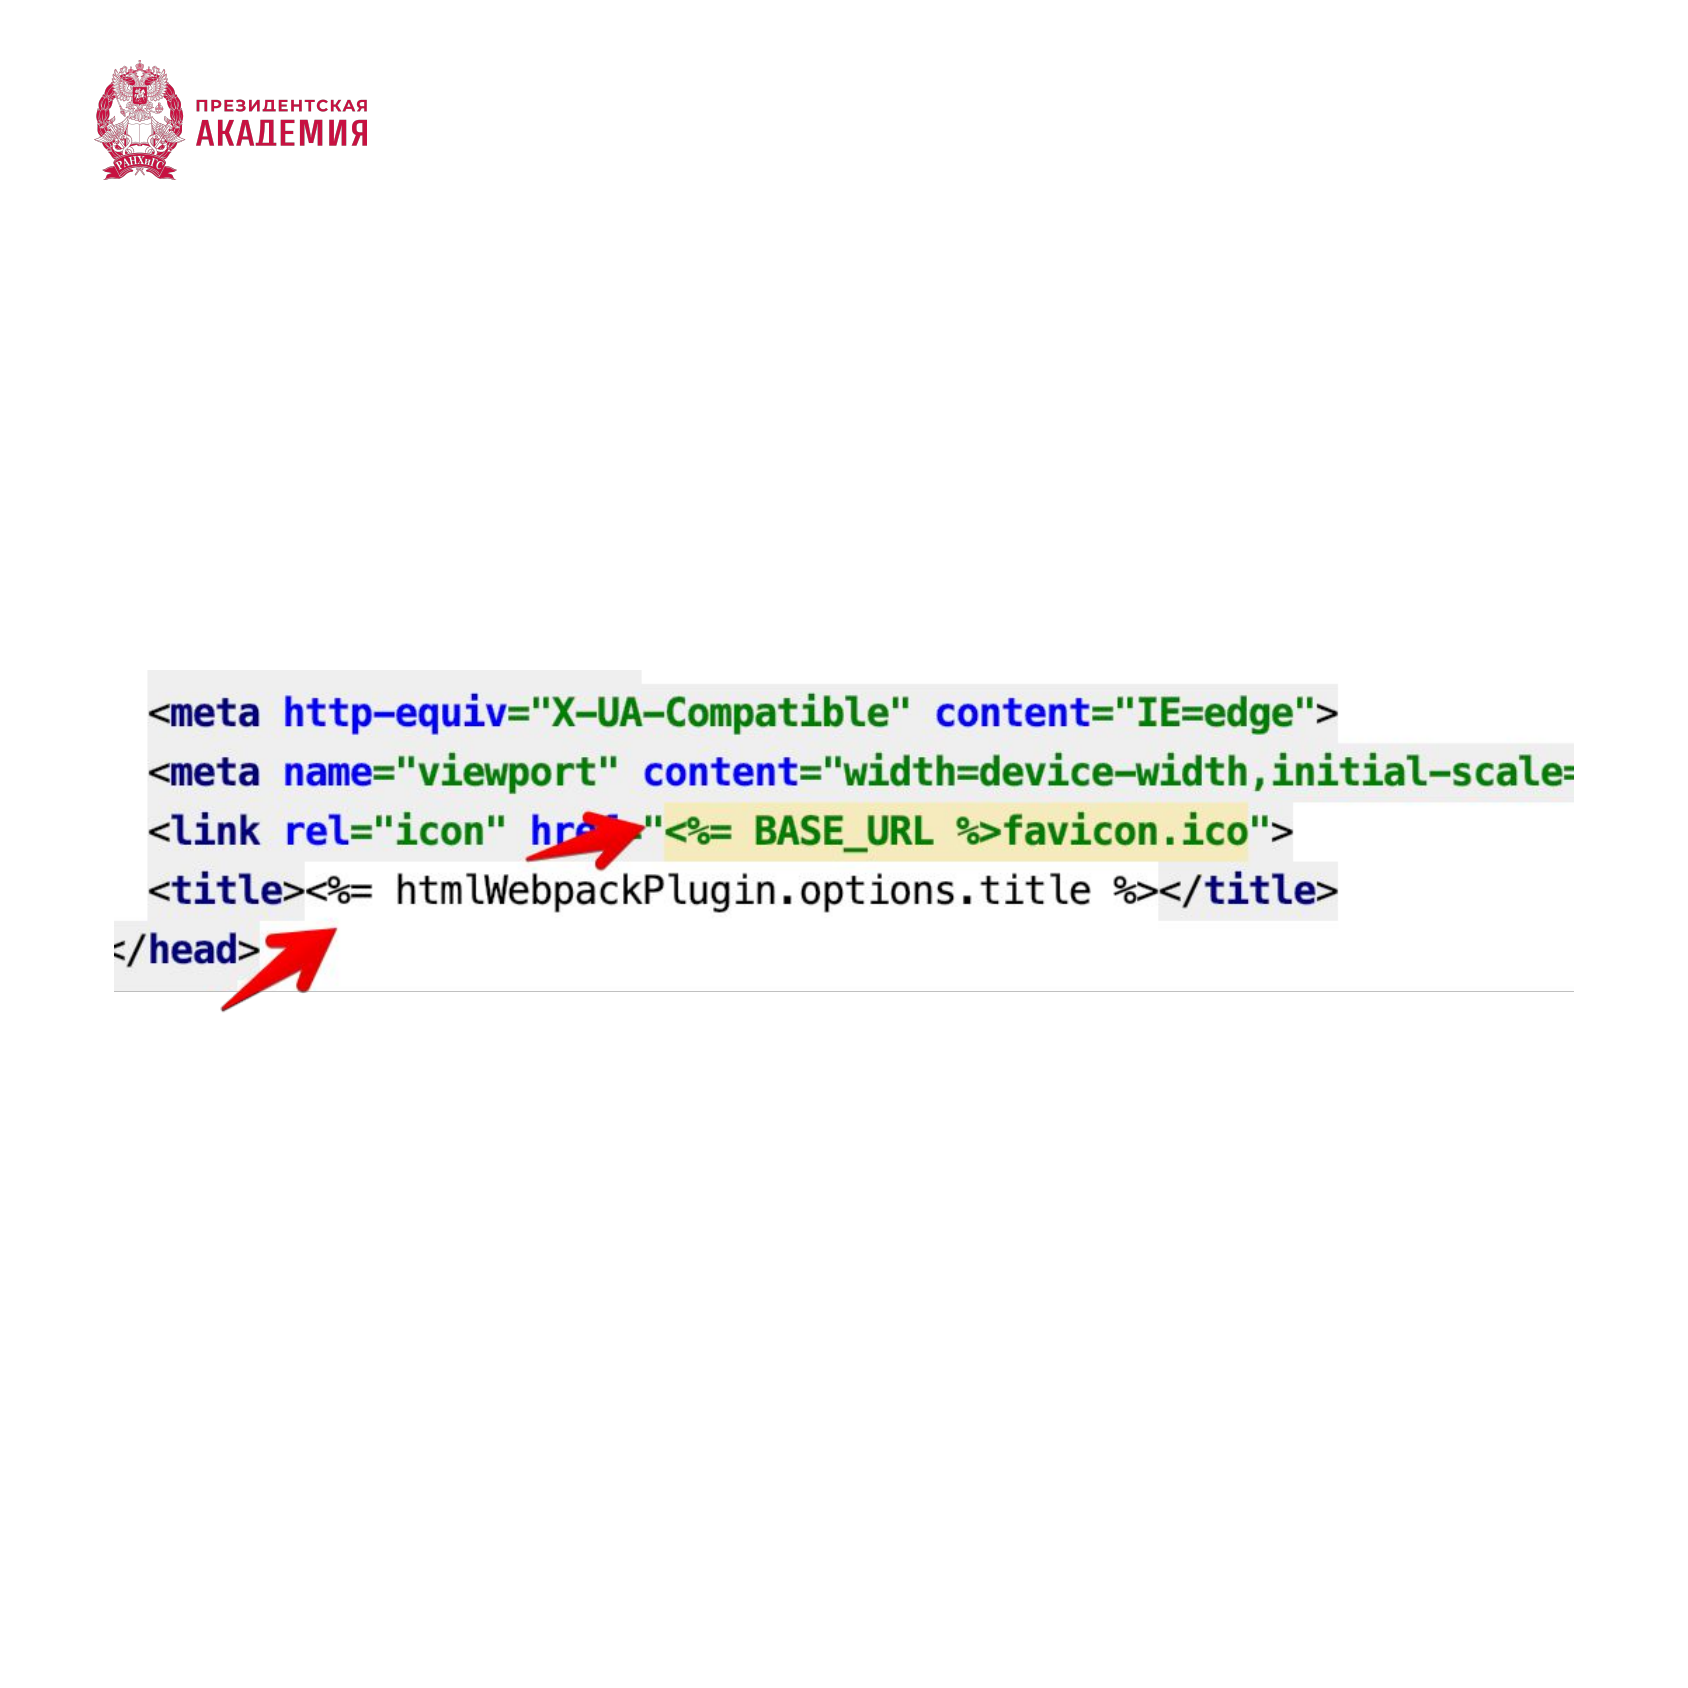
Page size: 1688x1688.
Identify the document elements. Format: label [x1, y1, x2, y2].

picture [113, 670, 1574, 1018]
picture [94, 60, 367, 180]
